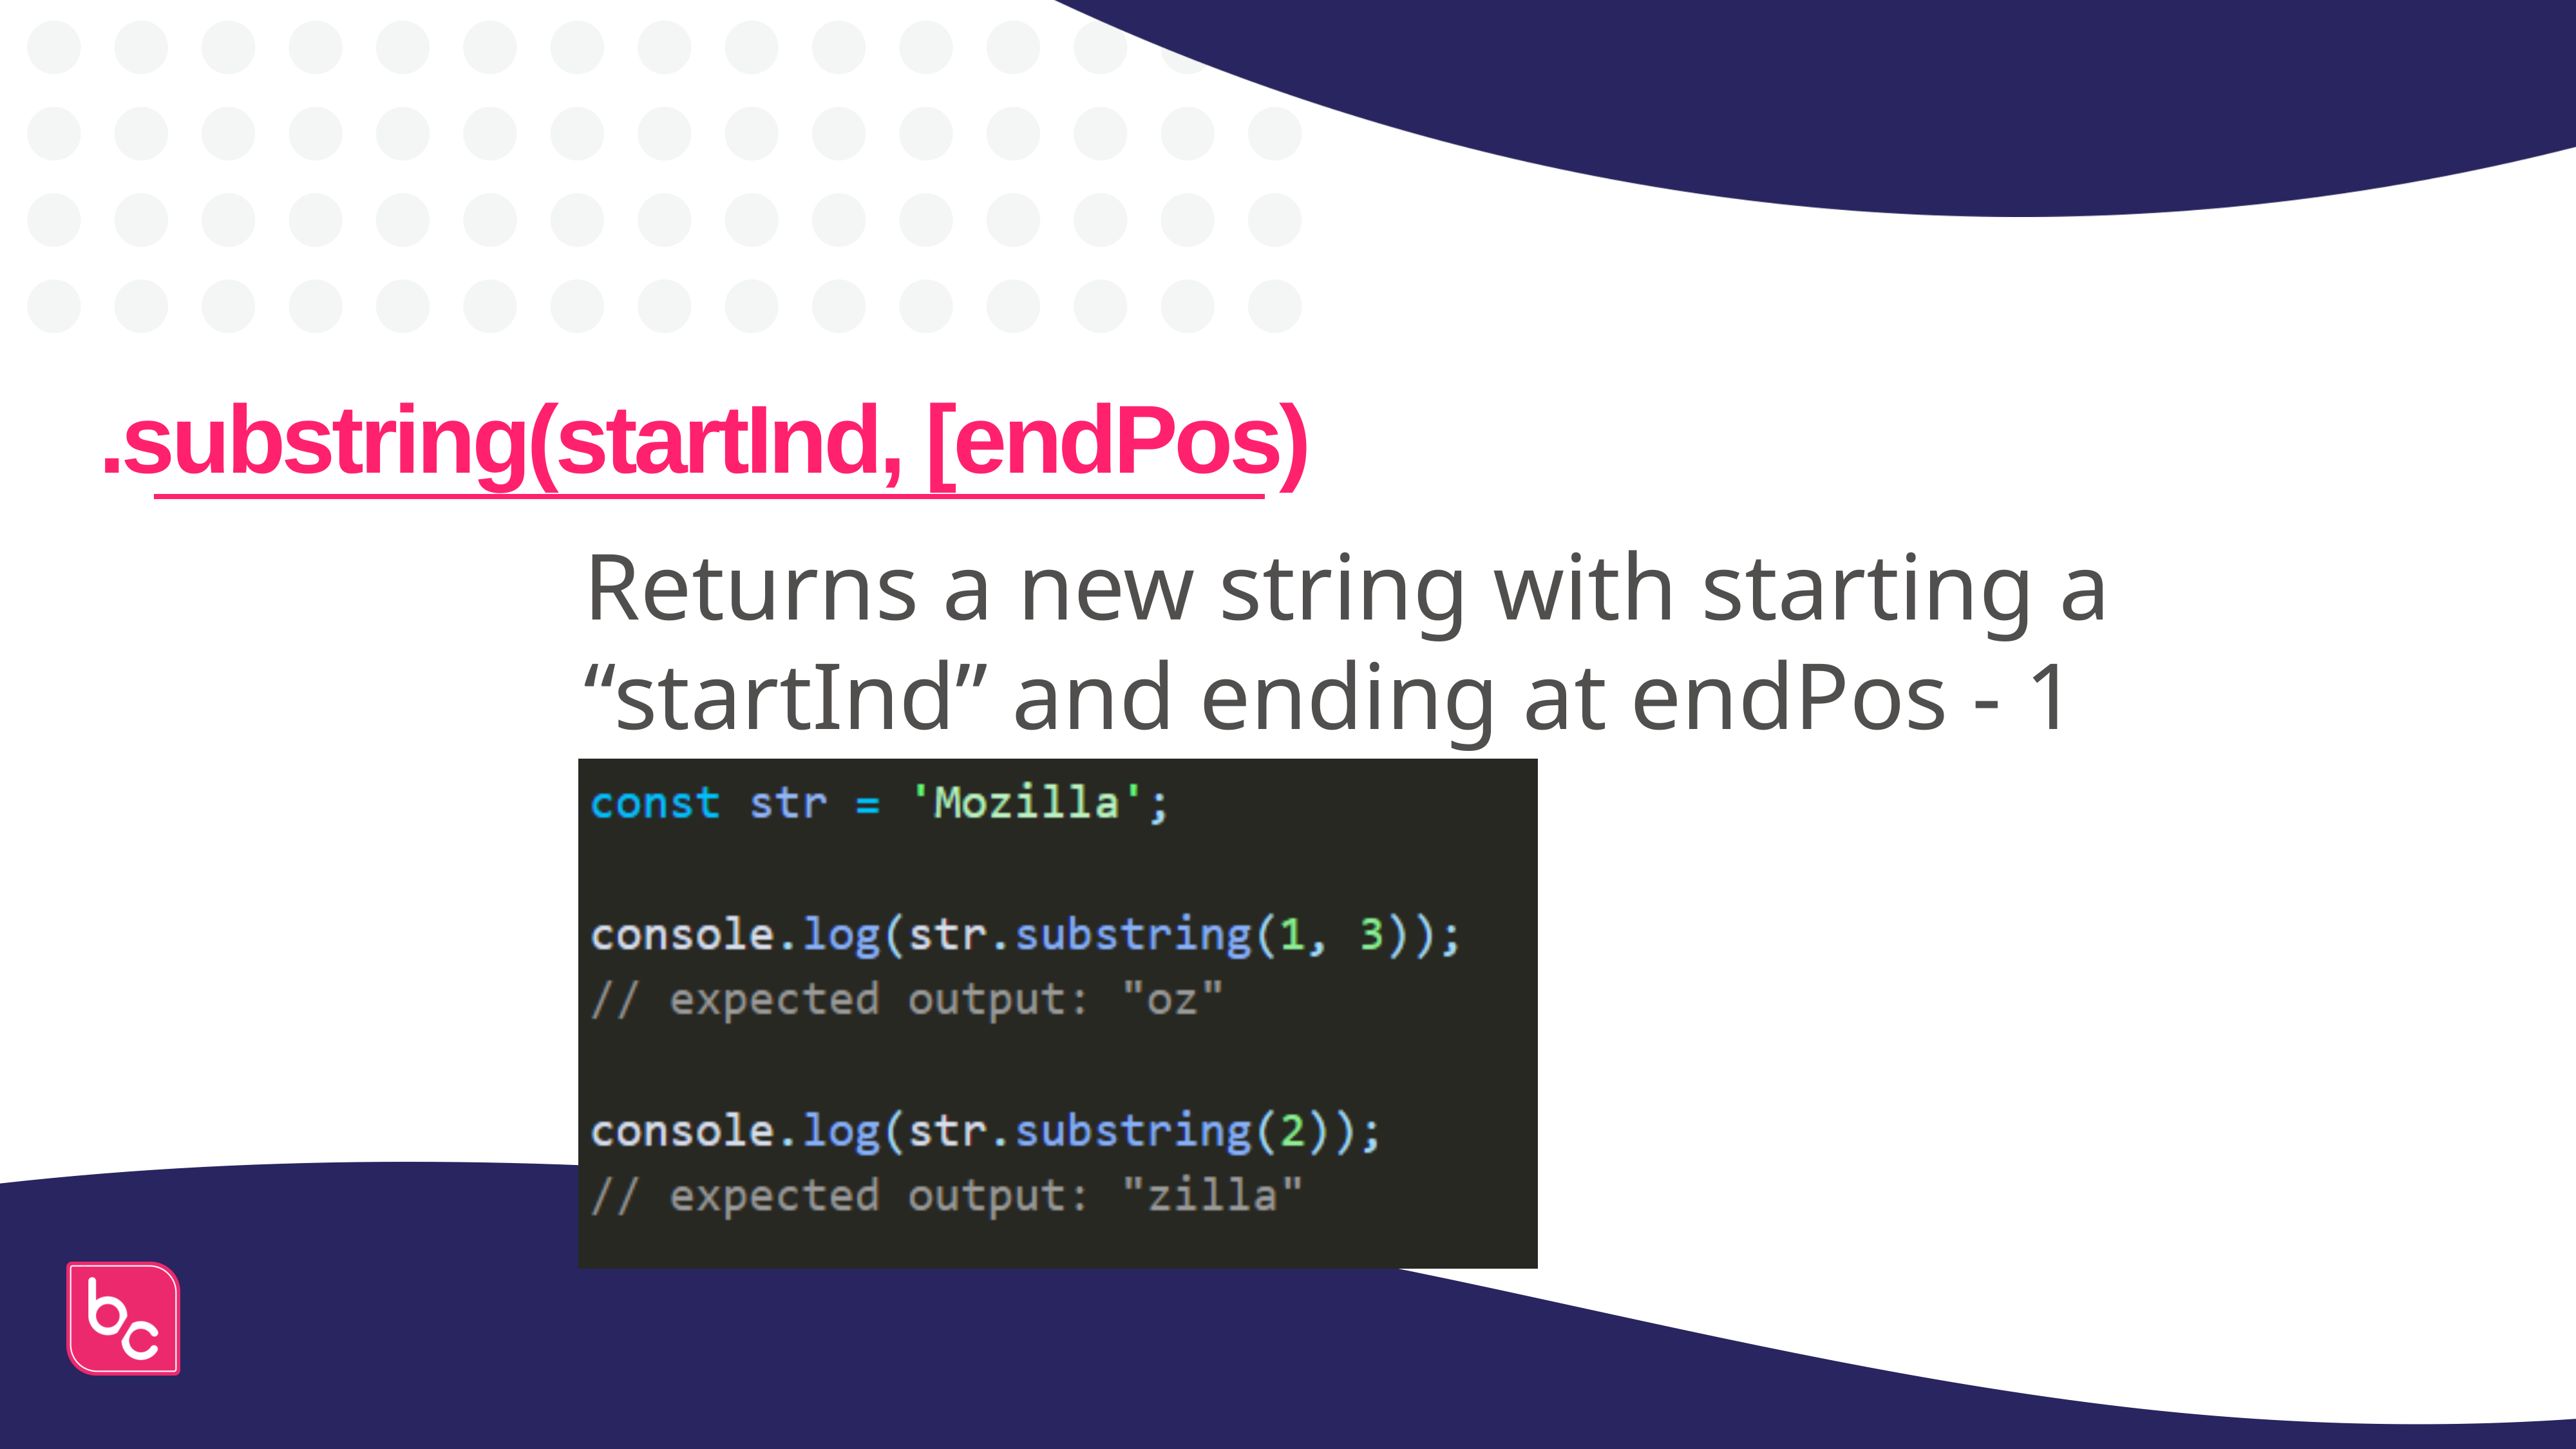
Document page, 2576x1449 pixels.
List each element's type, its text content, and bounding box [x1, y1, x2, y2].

list Returns a new string with starting a “startInd” and ending at endPos - 1 [578, 523, 2185, 756]
picture [0, 758, 2576, 1449]
picture [1053, 0, 2576, 217]
title .substring(startInd, [endPos) [67, 214, 1318, 498]
